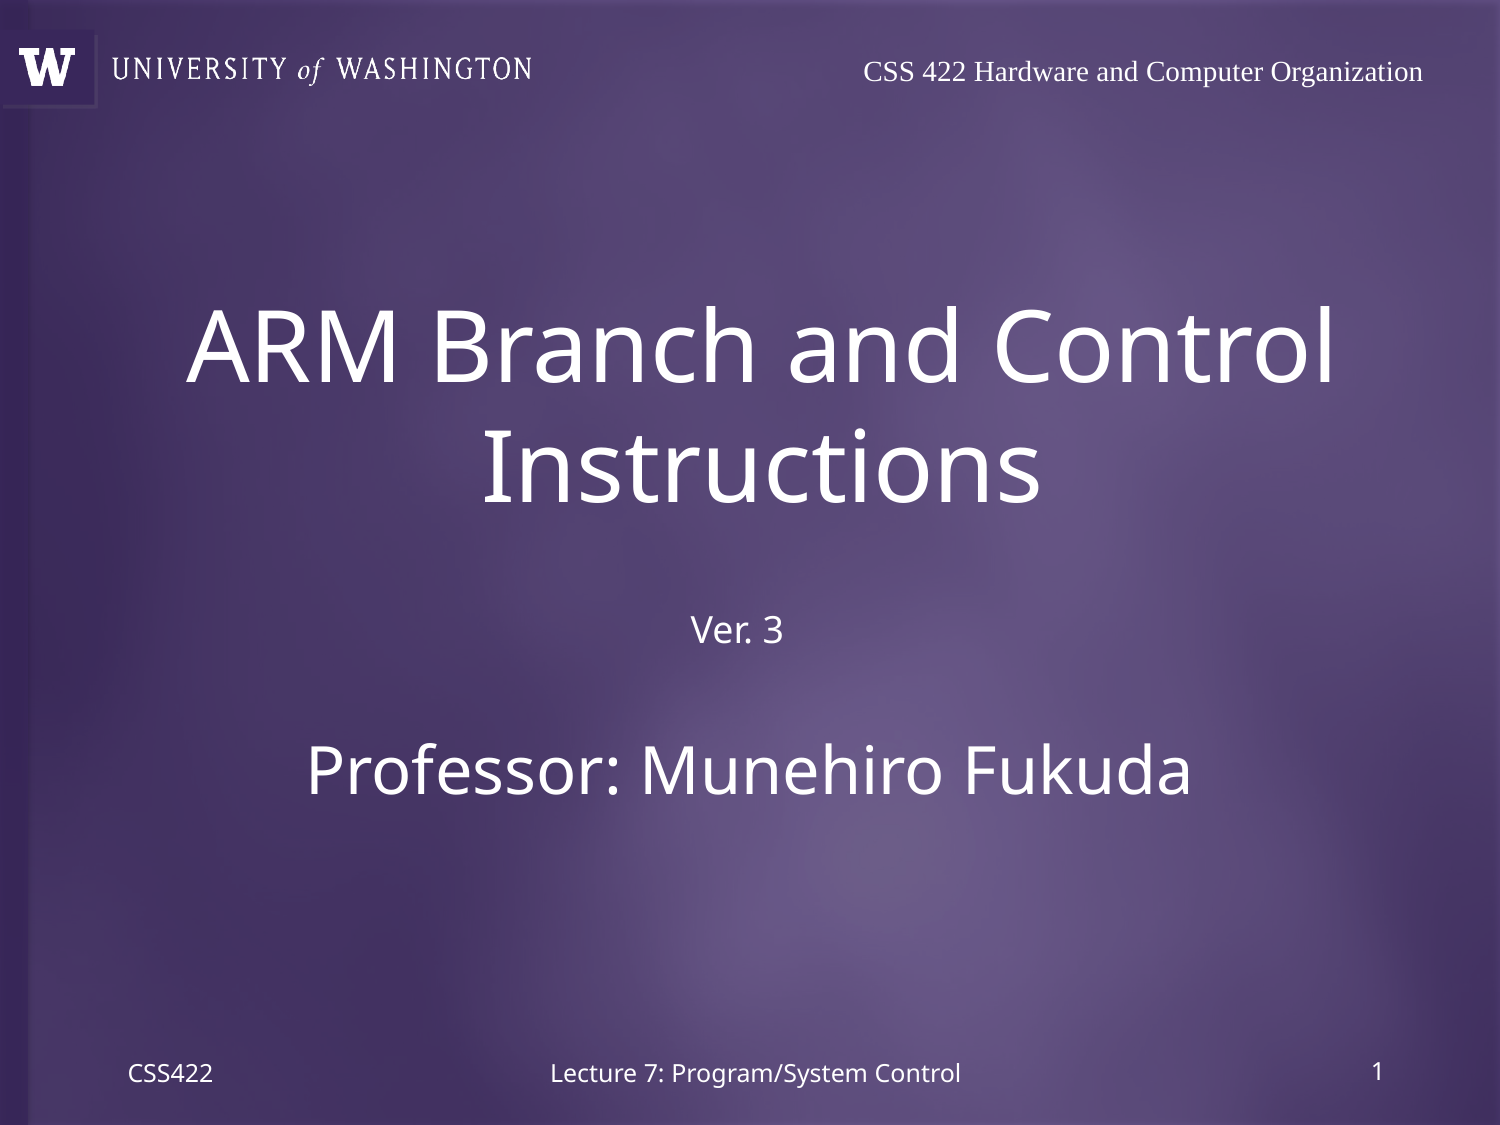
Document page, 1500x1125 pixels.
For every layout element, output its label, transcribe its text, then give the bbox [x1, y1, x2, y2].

text_box Professor: Munehiro Fukuda [224, 720, 1275, 1008]
footer Lecture 7: Program/System Control [518, 1042, 994, 1103]
picture [19, 48, 75, 86]
slide_number 0 [1050, 1042, 1400, 1103]
text_box ARM Branch and Control Instructions [124, 274, 1400, 488]
title CSS 422 Hardware and Computer Organization [787, 37, 1500, 138]
slide_number CSS422 [112, 1042, 463, 1103]
text_box Ver. 3 [675, 598, 800, 659]
picture [112, 57, 531, 86]
